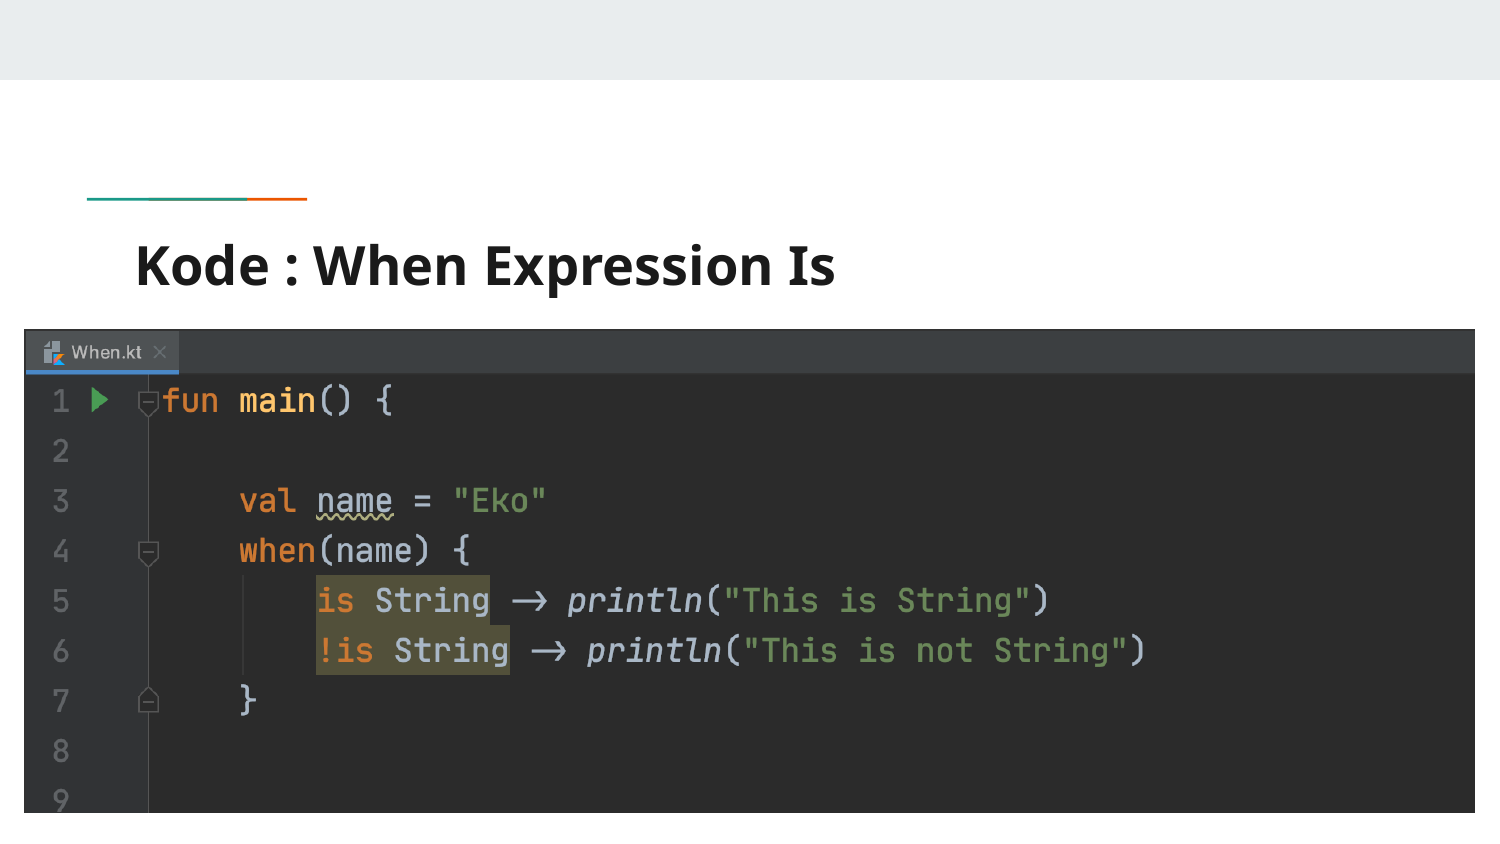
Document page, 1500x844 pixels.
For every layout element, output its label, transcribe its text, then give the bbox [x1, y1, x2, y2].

title Kode : When Expression Is [119, 216, 1381, 305]
picture [24, 328, 1476, 813]
